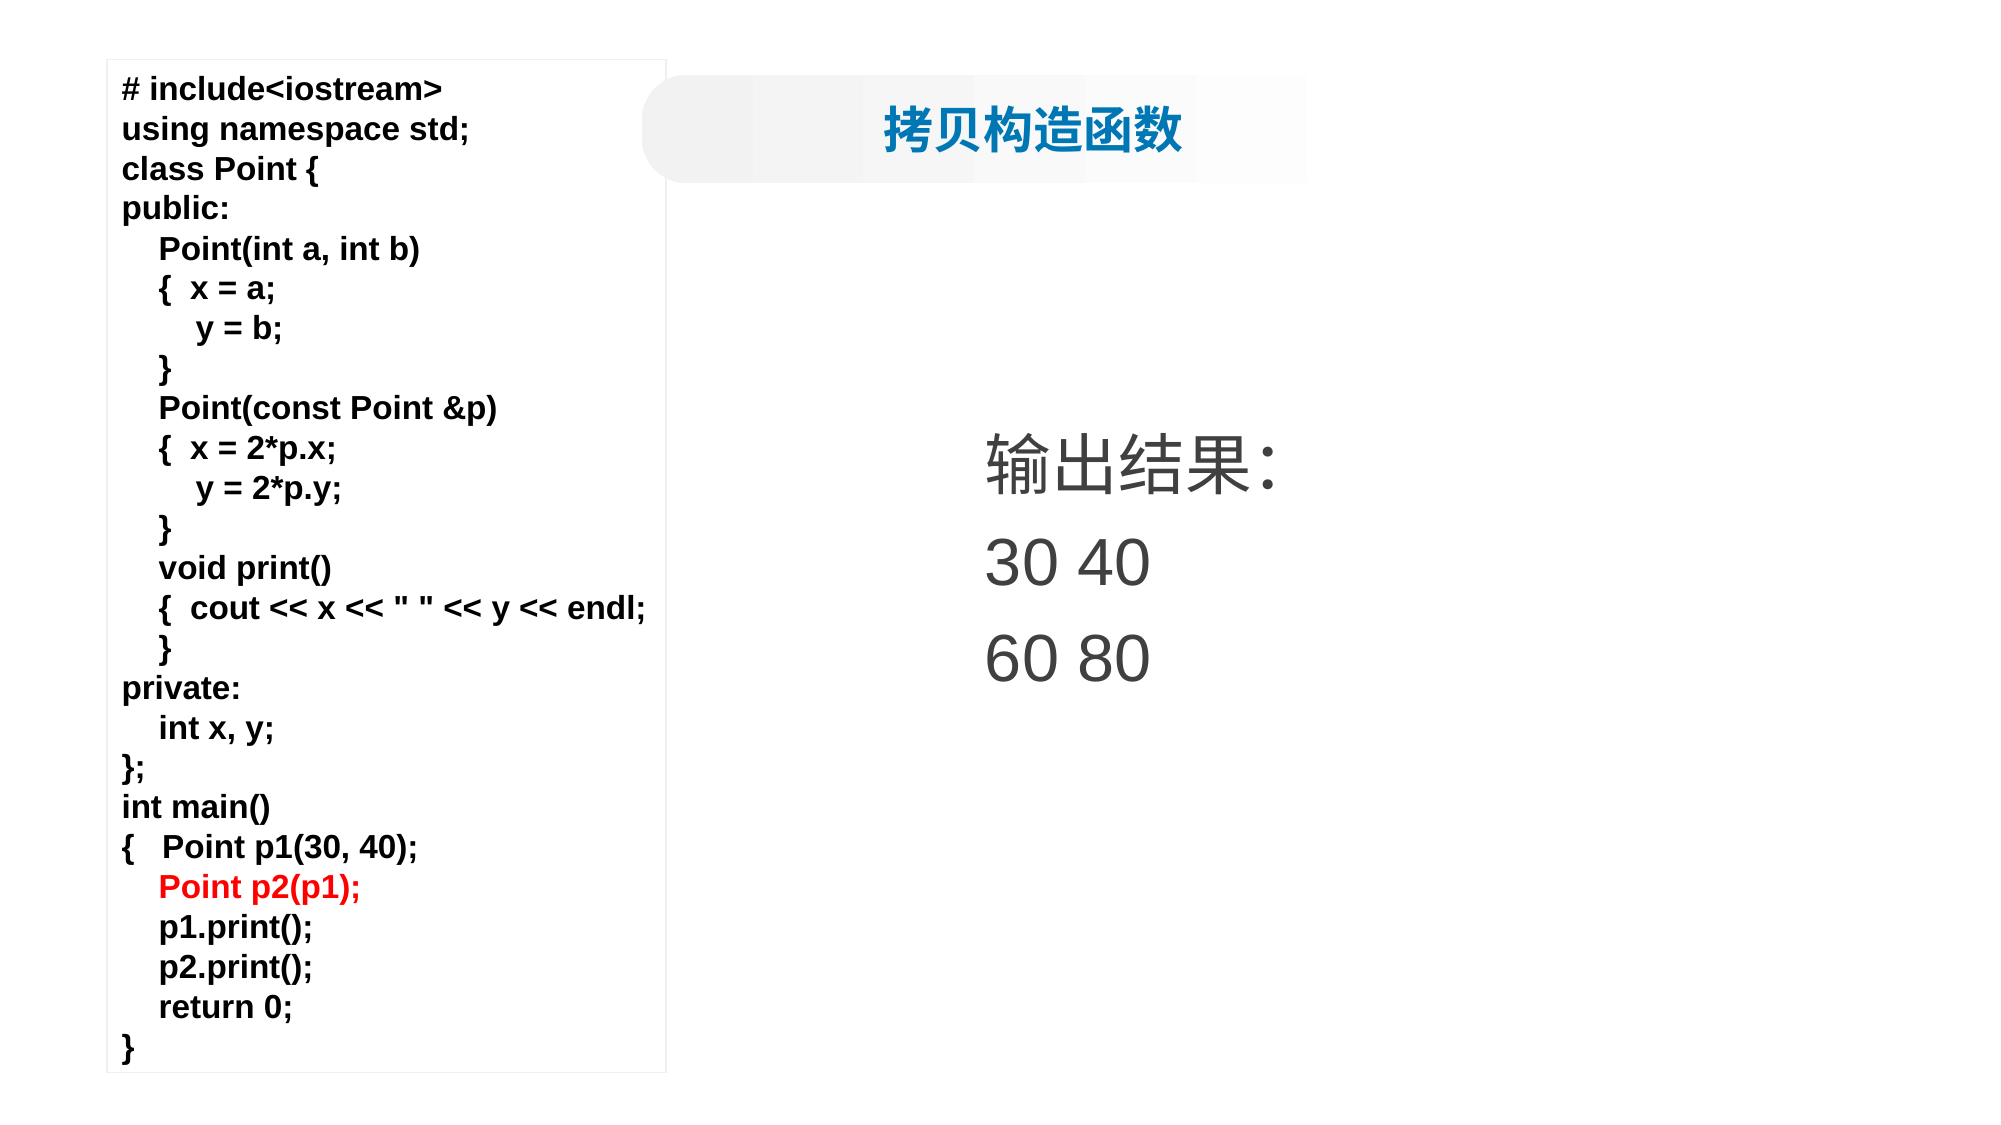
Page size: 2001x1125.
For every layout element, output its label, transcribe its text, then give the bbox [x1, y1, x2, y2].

text_box 拷贝构造函数 [640, 73, 1427, 185]
text_box 输出结果： 30 40 60 80 [970, 399, 1452, 703]
text_box # include<iostream> using namespace std; class Point { public: Point(int a, int b) { x = a; y = b; } Point(const Point &p) { x = 2*p.x; y = 2*p.y; } void print() { cout << x << " " << y << endl; } private: int x, y; }; int main() { Point p1(30, 40); Point p2(p1); p1.print(); p2.print(); return 0; } [106, 59, 666, 1073]
